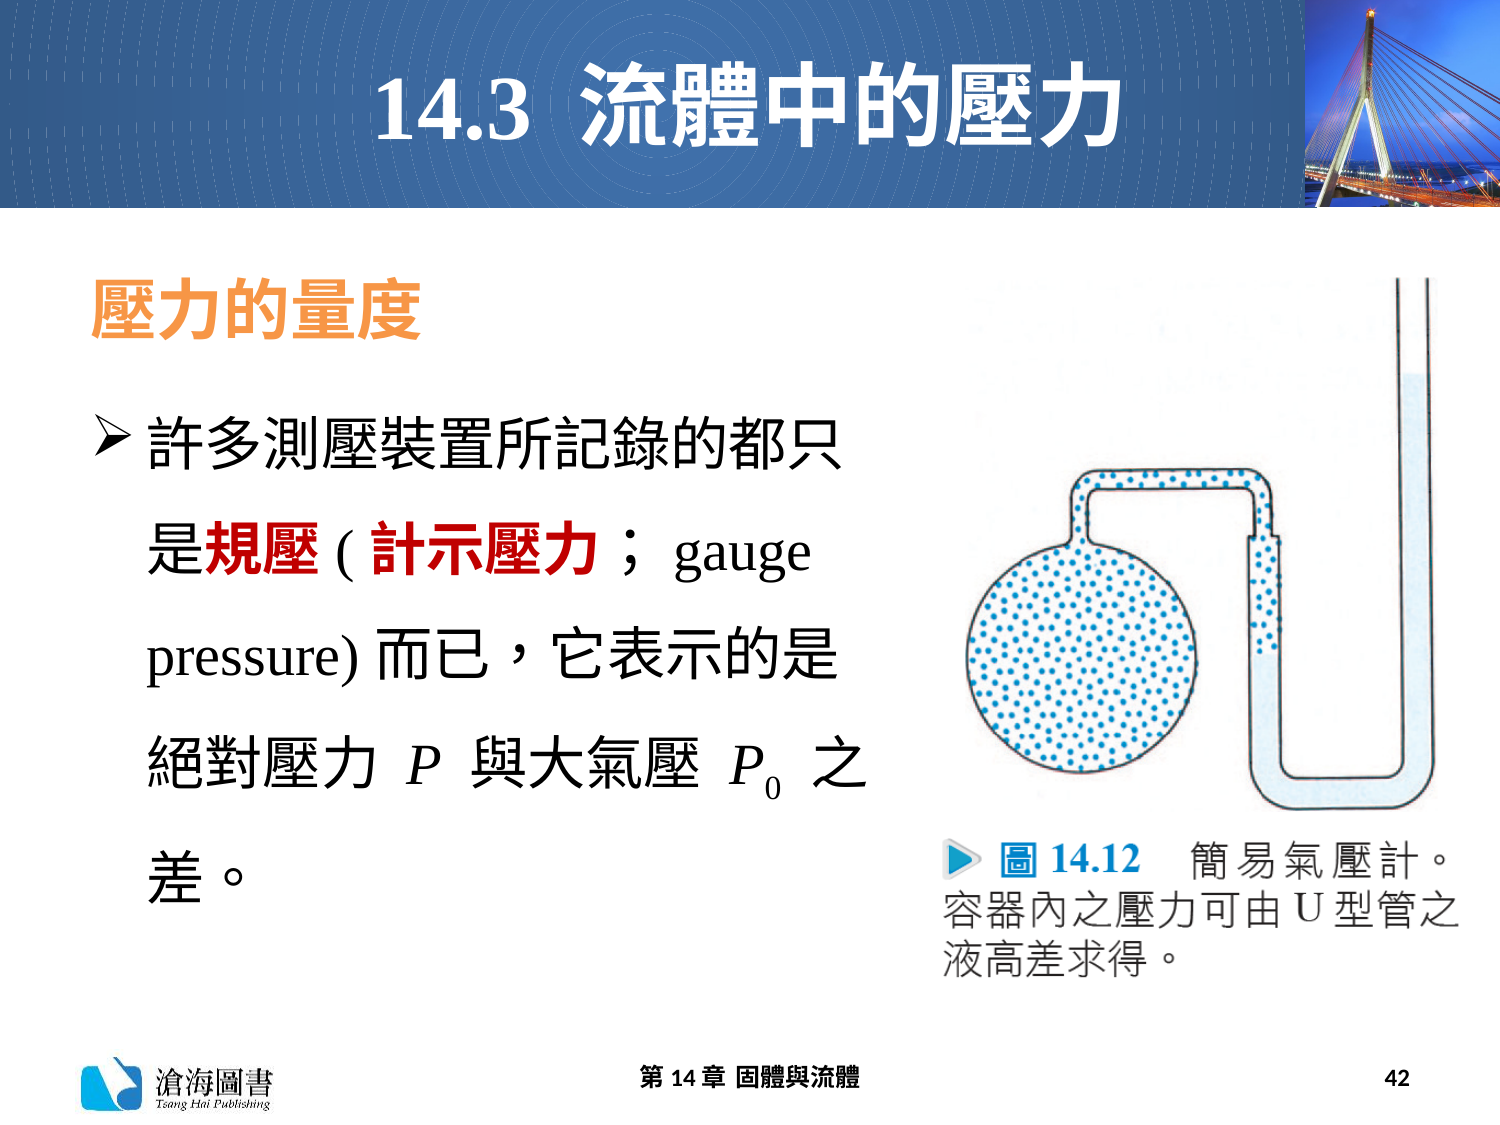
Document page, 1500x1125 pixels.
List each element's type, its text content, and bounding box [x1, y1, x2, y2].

picture [75, 1049, 274, 1118]
slide_number 42 [1074, 1046, 1425, 1107]
footer 第14章 固體與流體 [512, 1046, 988, 1107]
list 壓力的量度 許多測壓裝置所記錄的都只是規壓(計示壓力；gauge pressure)而已，它表示的是絕對壓力 P 與大氣壓 P0 之差。 [75, 219, 892, 1047]
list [926, 270, 1465, 998]
picture [1305, 0, 1500, 207]
title 14.3 流體中的壓力 [75, 21, 1425, 185]
